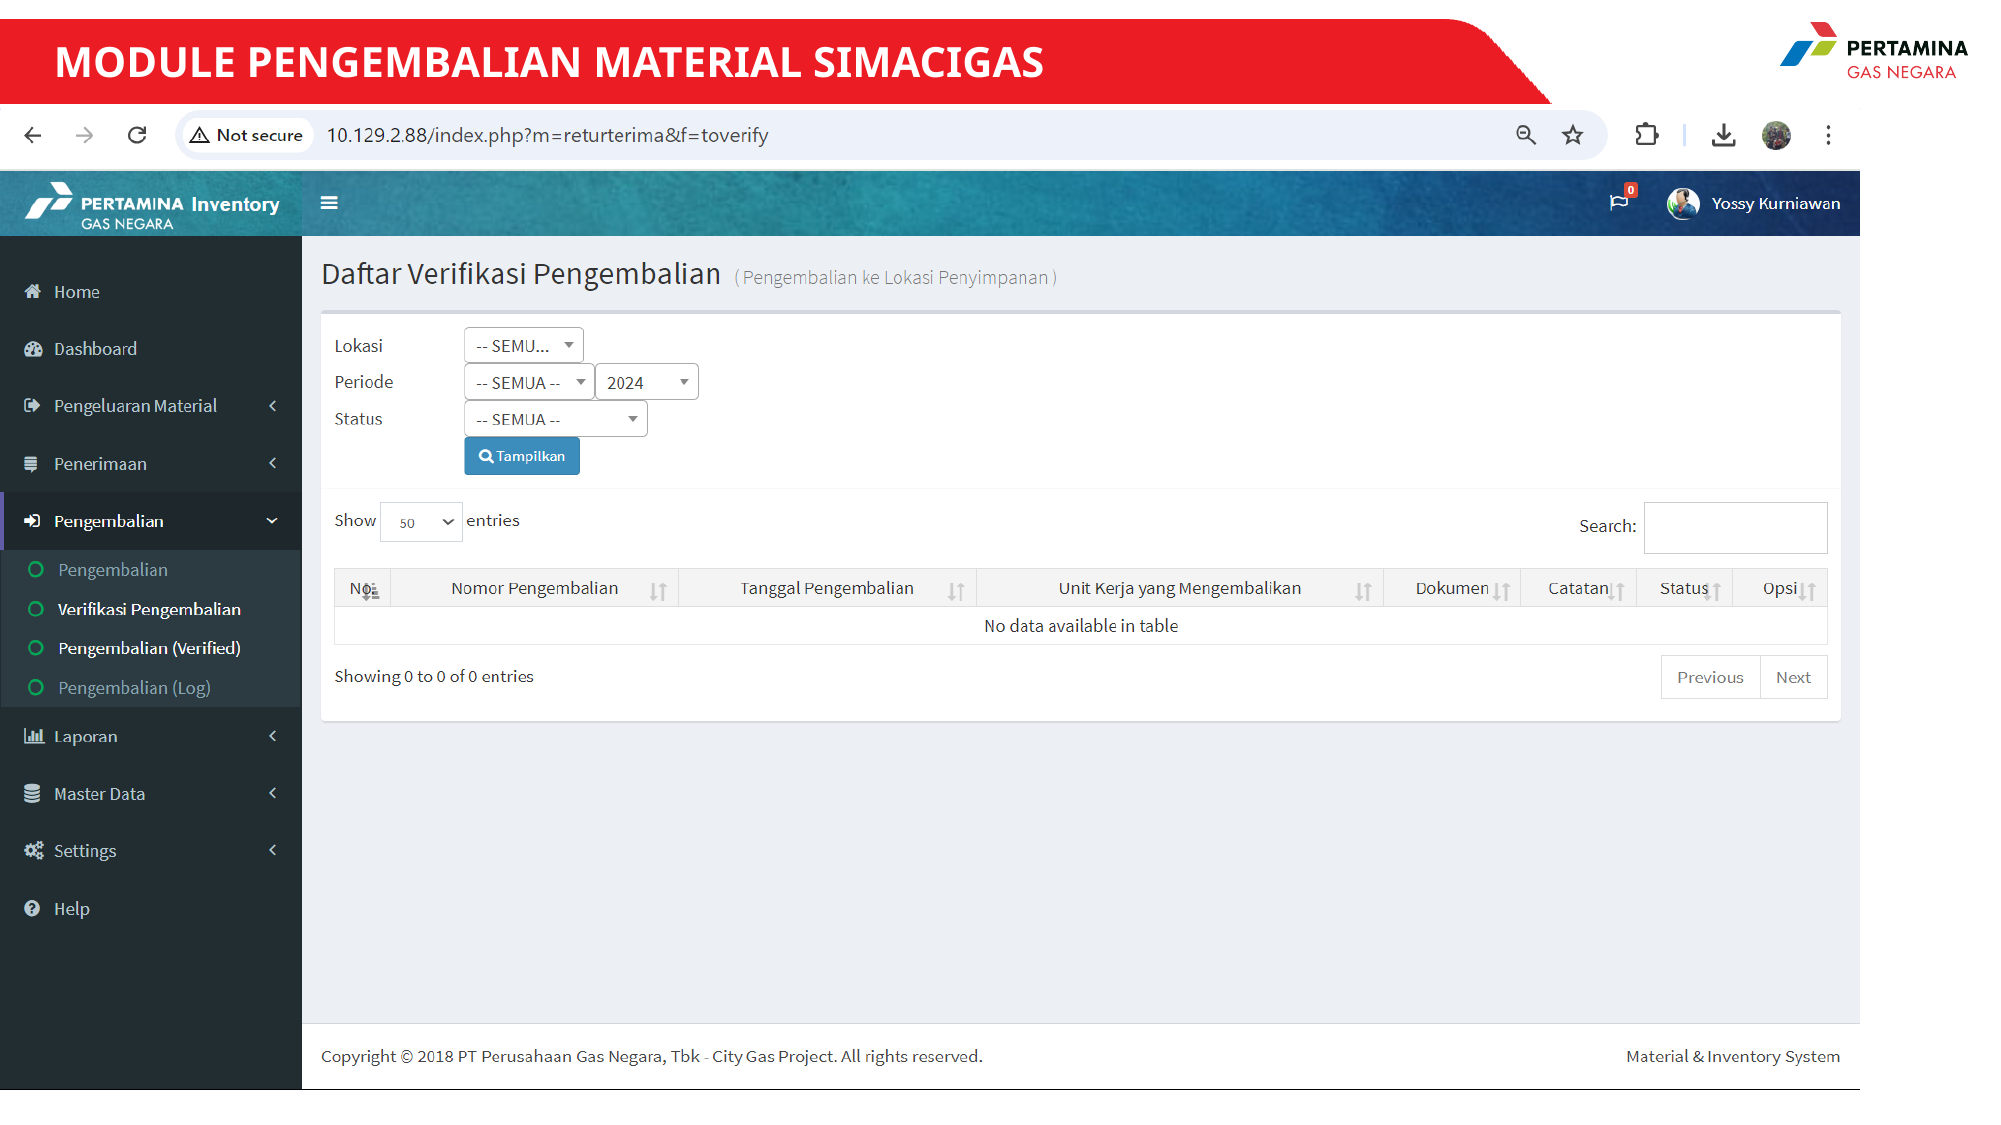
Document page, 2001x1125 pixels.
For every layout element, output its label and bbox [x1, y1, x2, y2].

picture [1766, 6, 1987, 95]
picture [0, 19, 1553, 104]
picture [0, 108, 1861, 1091]
